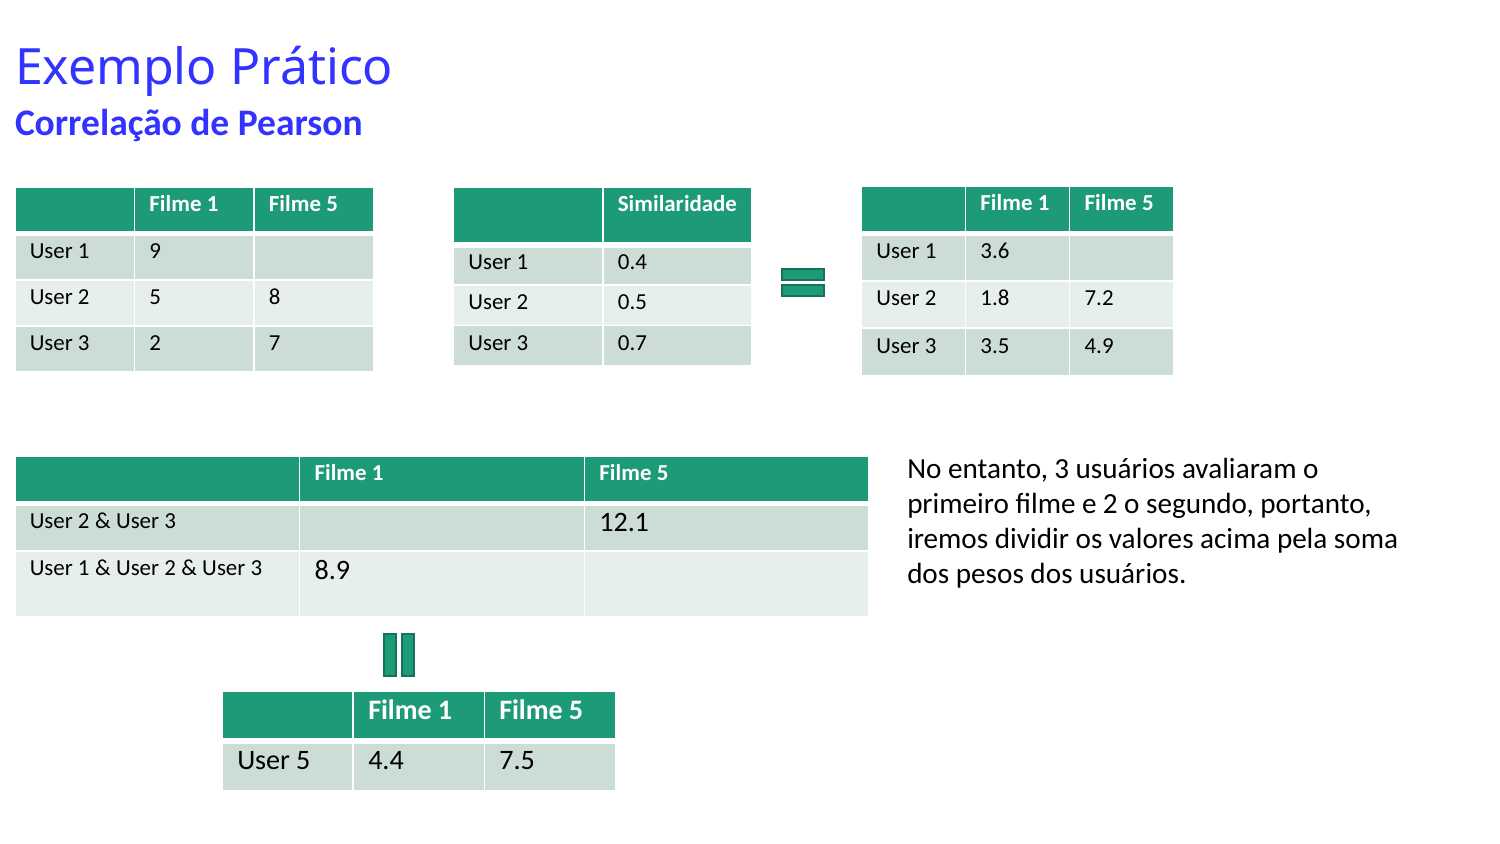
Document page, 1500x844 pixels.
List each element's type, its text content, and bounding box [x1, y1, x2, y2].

table_cell 7.2 [1070, 282, 1173, 327]
text_box [781, 284, 825, 297]
table_cell 8.9 [300, 552, 584, 616]
table_cell User 3 [16, 327, 134, 371]
table_cell 8 [255, 281, 373, 325]
table_cell User 2 [16, 281, 134, 325]
table_cell 9 [135, 236, 253, 279]
table_cell 3.6 [966, 236, 1069, 280]
table_cell 0.5 [604, 286, 751, 325]
title Exemplo Prático [0, 0, 1277, 138]
table_cell 0.4 [604, 248, 751, 284]
table_cell User 1 [16, 236, 134, 279]
table_header [16, 457, 299, 501]
text_box [401, 633, 415, 677]
table_cell User 2 & User 3 [16, 506, 299, 550]
table_header [454, 188, 602, 242]
table_header Filme 5 [1070, 187, 1173, 231]
table_header Filme 5 [255, 188, 373, 231]
table_cell User 1 & User 2 & User 3 [16, 552, 299, 616]
table_cell [585, 552, 868, 616]
table_header Filme 1 [300, 457, 584, 501]
text_box No entanto, 3 usuários avaliaram o primeiro filme e 2 o segundo, portanto, iremos dividir os valores acima pela soma dos pesos dos usuários. [892, 442, 1432, 597]
table_cell 4.4 [354, 744, 484, 790]
table_cell 0.7 [604, 326, 751, 365]
table_cell 7.5 [485, 744, 615, 790]
table_header Filme 5 [485, 692, 615, 738]
table_header Filme 5 [585, 457, 868, 501]
text_box [781, 268, 825, 281]
table_cell 3.5 [966, 329, 1069, 375]
table_header Filme 1 [966, 187, 1069, 231]
table_cell User 1 [454, 248, 602, 284]
table_header [223, 692, 352, 738]
table_cell 2 [135, 327, 253, 371]
table_cell User 5 [223, 744, 352, 790]
table_cell User 2 [454, 286, 602, 325]
table_header [862, 187, 965, 231]
table_cell User 2 [862, 282, 965, 327]
table_cell 5 [135, 281, 253, 325]
table_header Similaridade [604, 188, 751, 242]
table_cell 4.9 [1070, 329, 1173, 375]
table_header Filme 1 [354, 692, 484, 738]
table_cell User 3 [862, 329, 965, 375]
table_cell User 1 [862, 236, 965, 280]
table_cell 1.8 [966, 282, 1069, 327]
list Correlação de Pearson [0, 50, 635, 152]
text_box [383, 633, 397, 677]
table_header Filme 1 [135, 188, 253, 231]
table_cell User 3 [454, 326, 602, 365]
table_cell [1070, 236, 1173, 280]
table_cell [255, 236, 373, 279]
table_cell 12.1 [585, 506, 868, 550]
table_header [16, 188, 134, 231]
table_cell [300, 506, 584, 550]
table_cell 7 [255, 327, 373, 371]
